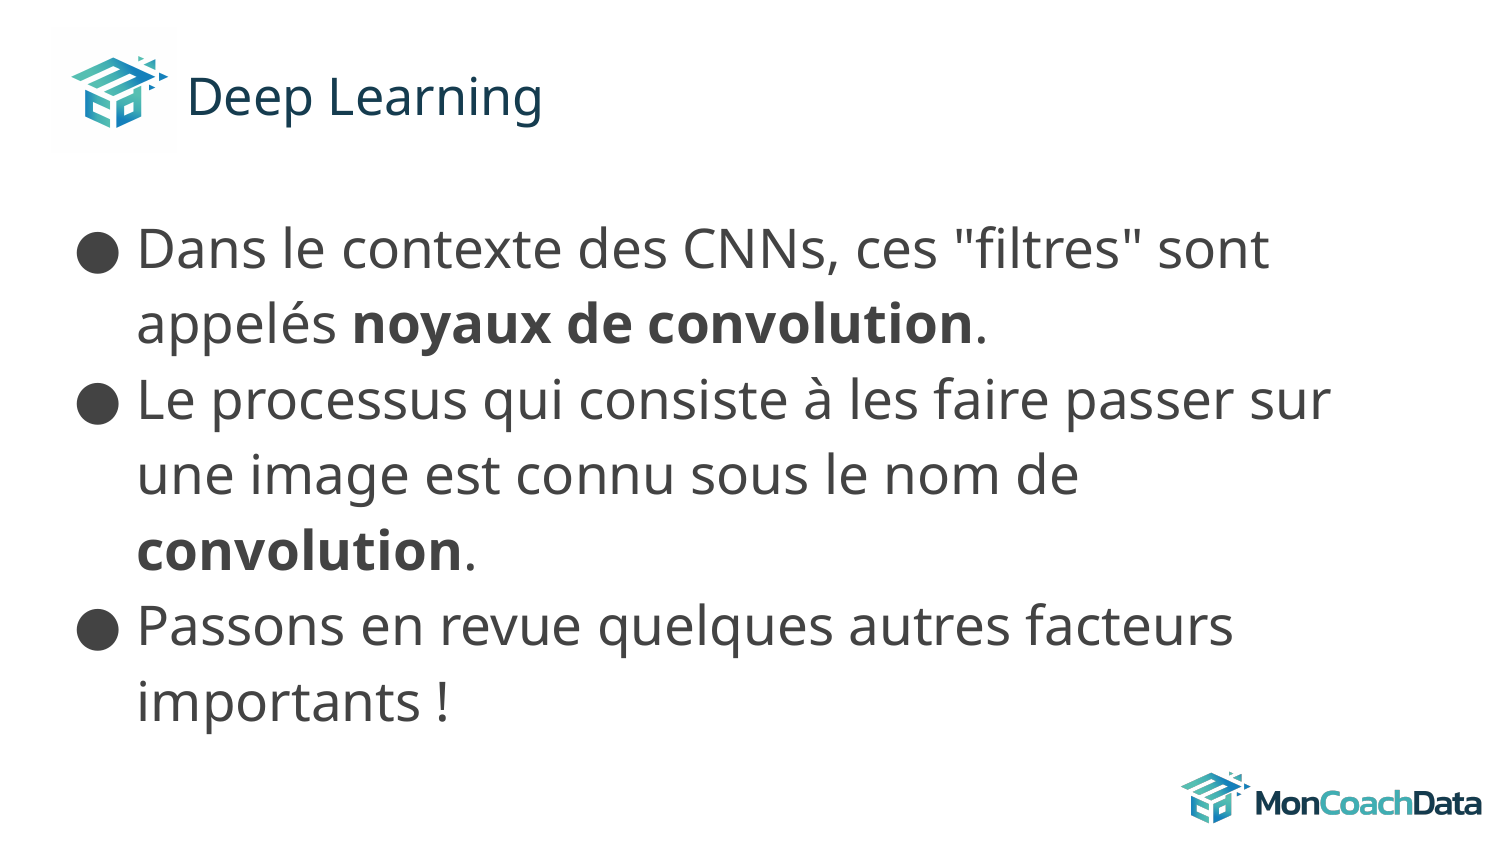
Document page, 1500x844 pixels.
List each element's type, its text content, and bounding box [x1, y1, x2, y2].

picture [51, 27, 177, 153]
list Dans le contexte des CNNs, ces "filtres" sont appelés noyaux de convolution. Le processus qui consiste à les faire passer sur une image est connu sous le nom de convolution. Passons en revue quelques autres facteurs importants ! [51, 189, 1449, 750]
picture [1162, 750, 1500, 844]
title Deep Learning [171, 48, 1449, 143]
